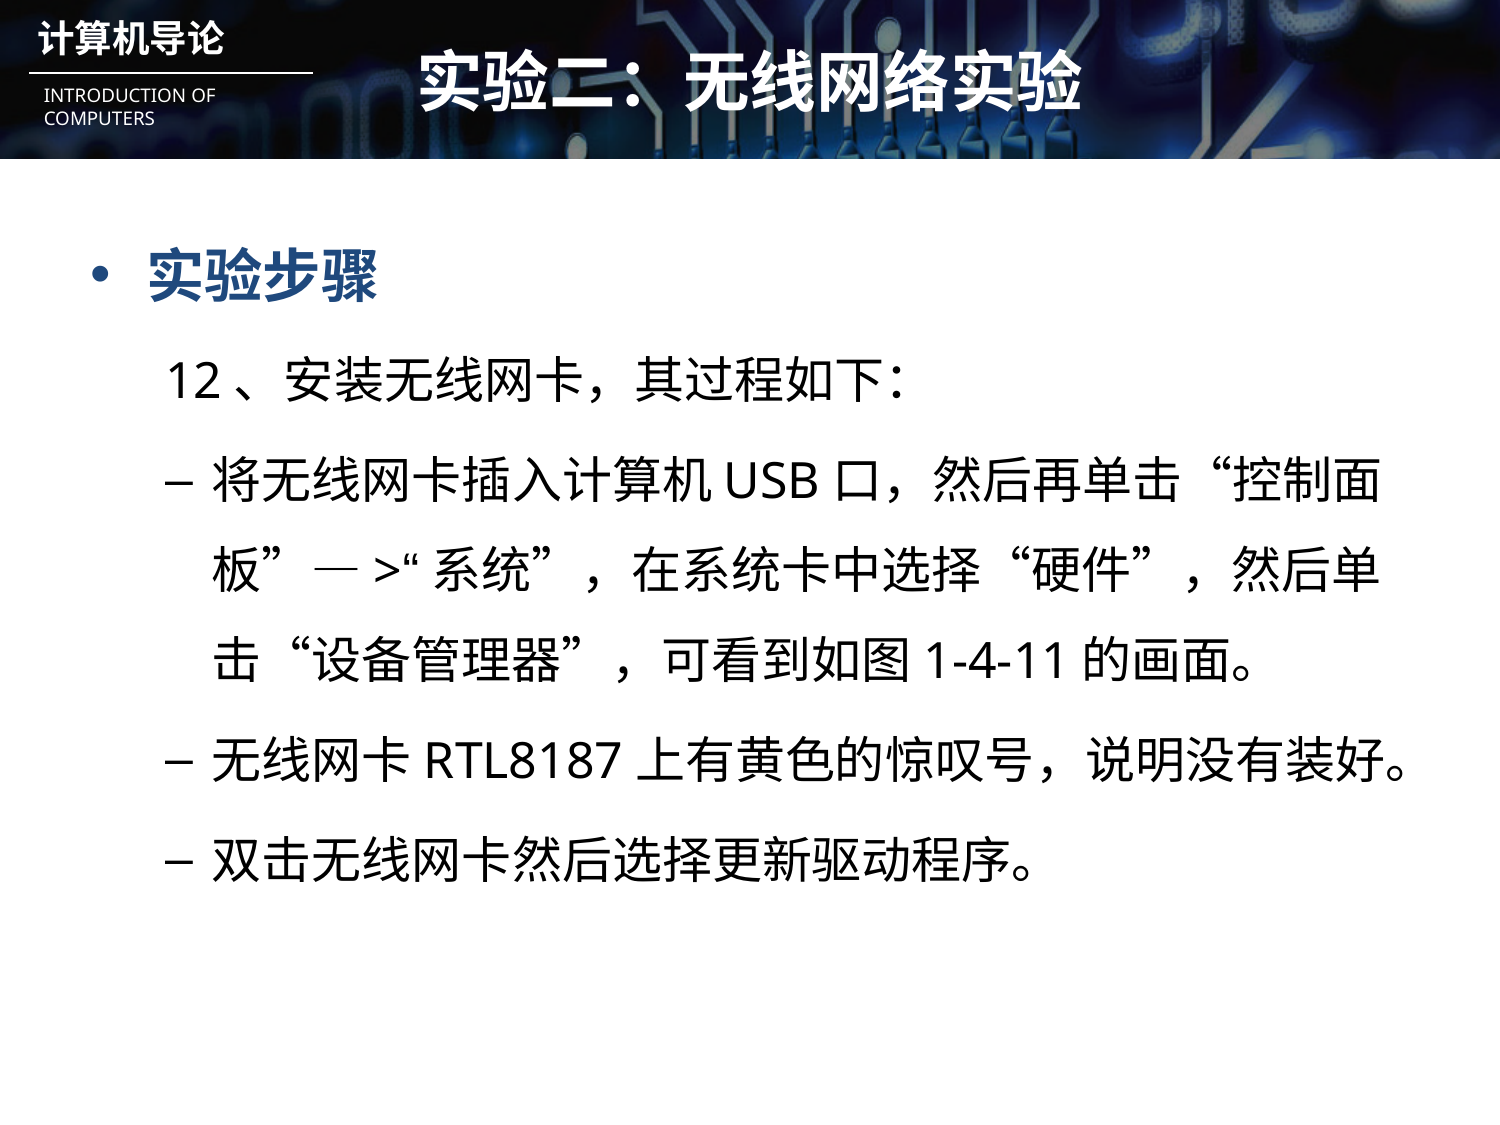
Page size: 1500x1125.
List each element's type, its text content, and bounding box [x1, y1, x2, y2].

list 实验步骤 12、安装无线网卡，其过程如下： 将无线网卡插入计算机USB口，然后再单击“控制面板”—>“系统”，在系统卡中选择“硬件”，然后单击“设备管理器”，可看到如图1-4-11的画面。 无线网卡RTL8187上有黄色的惊叹号，说明没有装好。 双击无线网卡然后选择更新驱动程序。 [75, 196, 1425, 1083]
picture [0, 0, 1500, 159]
title 实验二：无线网络实验 [76, 21, 1424, 138]
